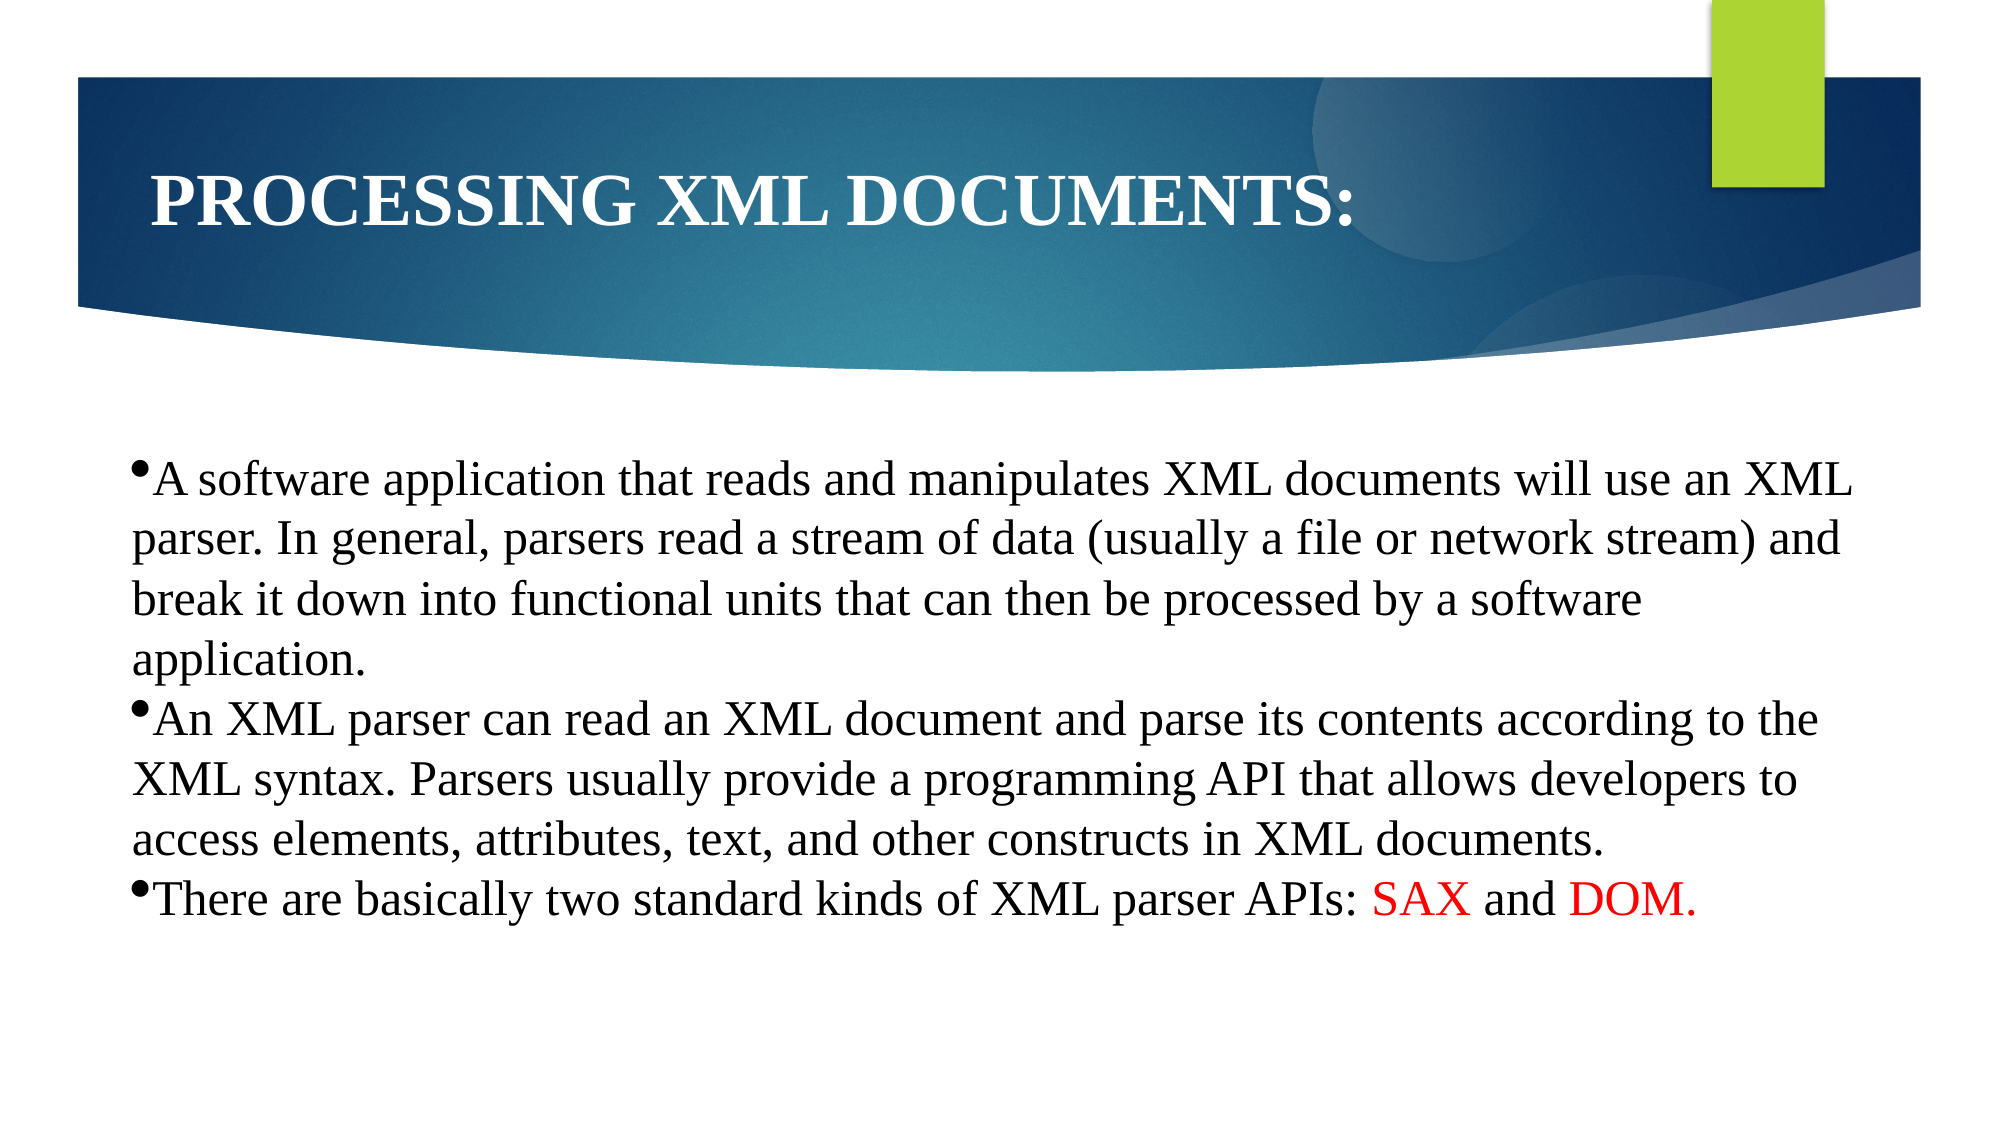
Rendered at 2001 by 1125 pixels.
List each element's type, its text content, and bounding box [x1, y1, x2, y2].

picture [79, 78, 1920, 371]
text_box 3.1.4.3 Occurrence Constraints The multiplicity of an element, the number of times it occurs in an instance document, is controlled by occurrence constraints, which are declared by the maxOccurs and minOccurs attributes. For example, we can enhance the USAddress complex type by placing occurrence constraints on the street element as shown in Listing 3-7. [1513, 300, 1788, 354]
text_box A software application that reads and manipulates XML documents will use an XML parser. In general, parsers read a stream of data (usually a file or network stream) and break it down into functional units that can then be processed by a software application. An XML parser can read an XML document and parse its contents according to the XML syntax. Parsers usually provide a programming API that allows developers to access elements, attributes, text, and other constructs in XML documents. There are basically two standard kinds of XML parser APIs: SAX and DOM. [117, 437, 1901, 933]
text_box PROCESSING XML DOCUMENTS: [135, 142, 1507, 248]
